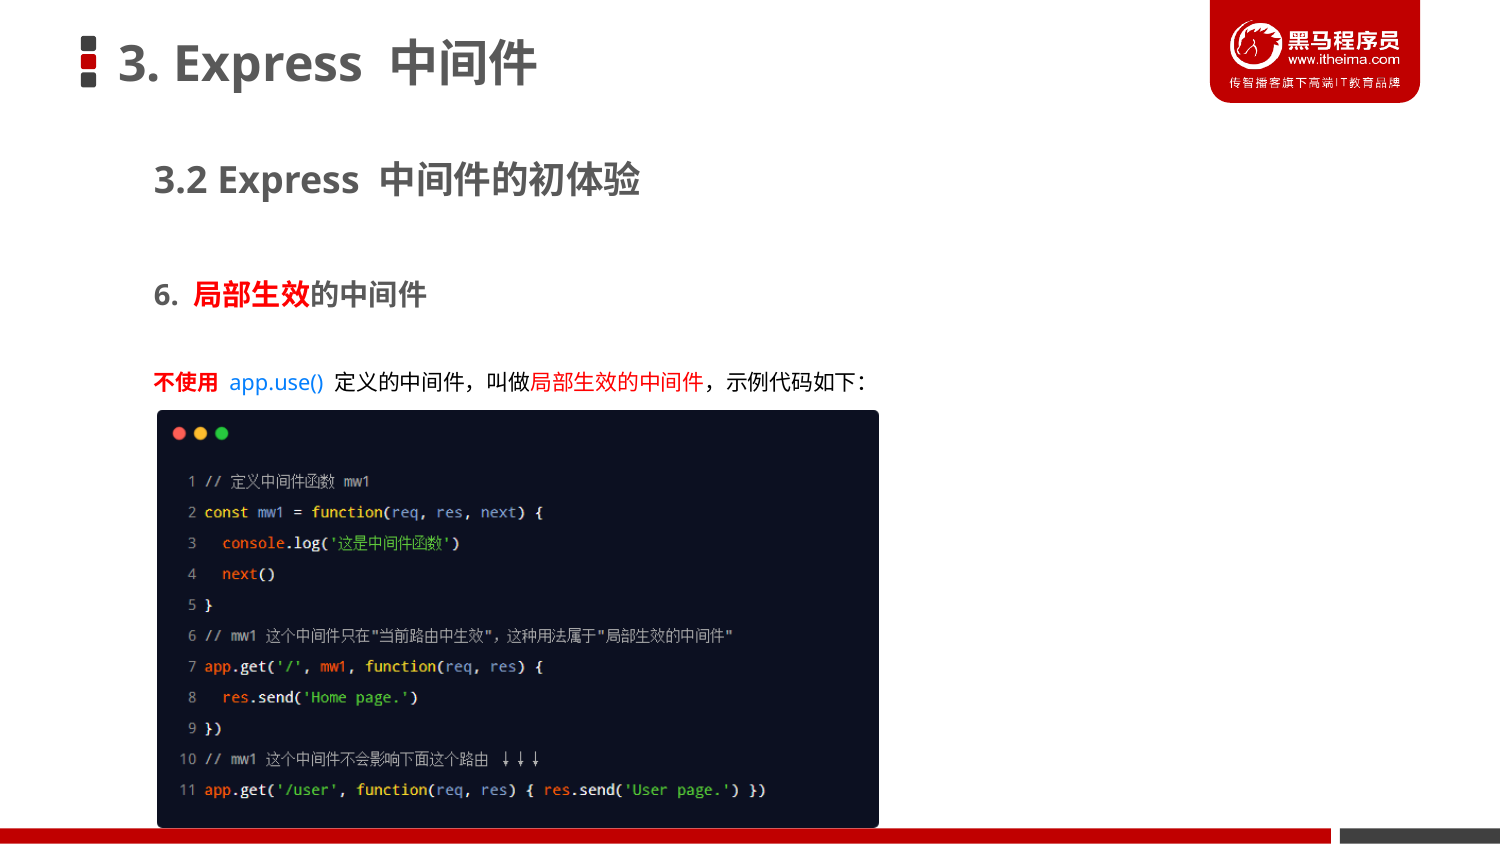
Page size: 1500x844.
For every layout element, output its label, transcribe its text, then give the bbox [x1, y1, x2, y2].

picture [157, 410, 879, 828]
picture [1211, 11, 1419, 97]
text_box 6. 局部生效的中间件 [139, 273, 1204, 320]
list 不使用 app.use() 定义的中间件，叫做局部生效的中间件，示例代码如下： [139, 348, 1294, 411]
list 3.2 Express 中间件的初体验 [139, 153, 1209, 243]
title 3. Express 中间件 [103, 0, 1209, 130]
